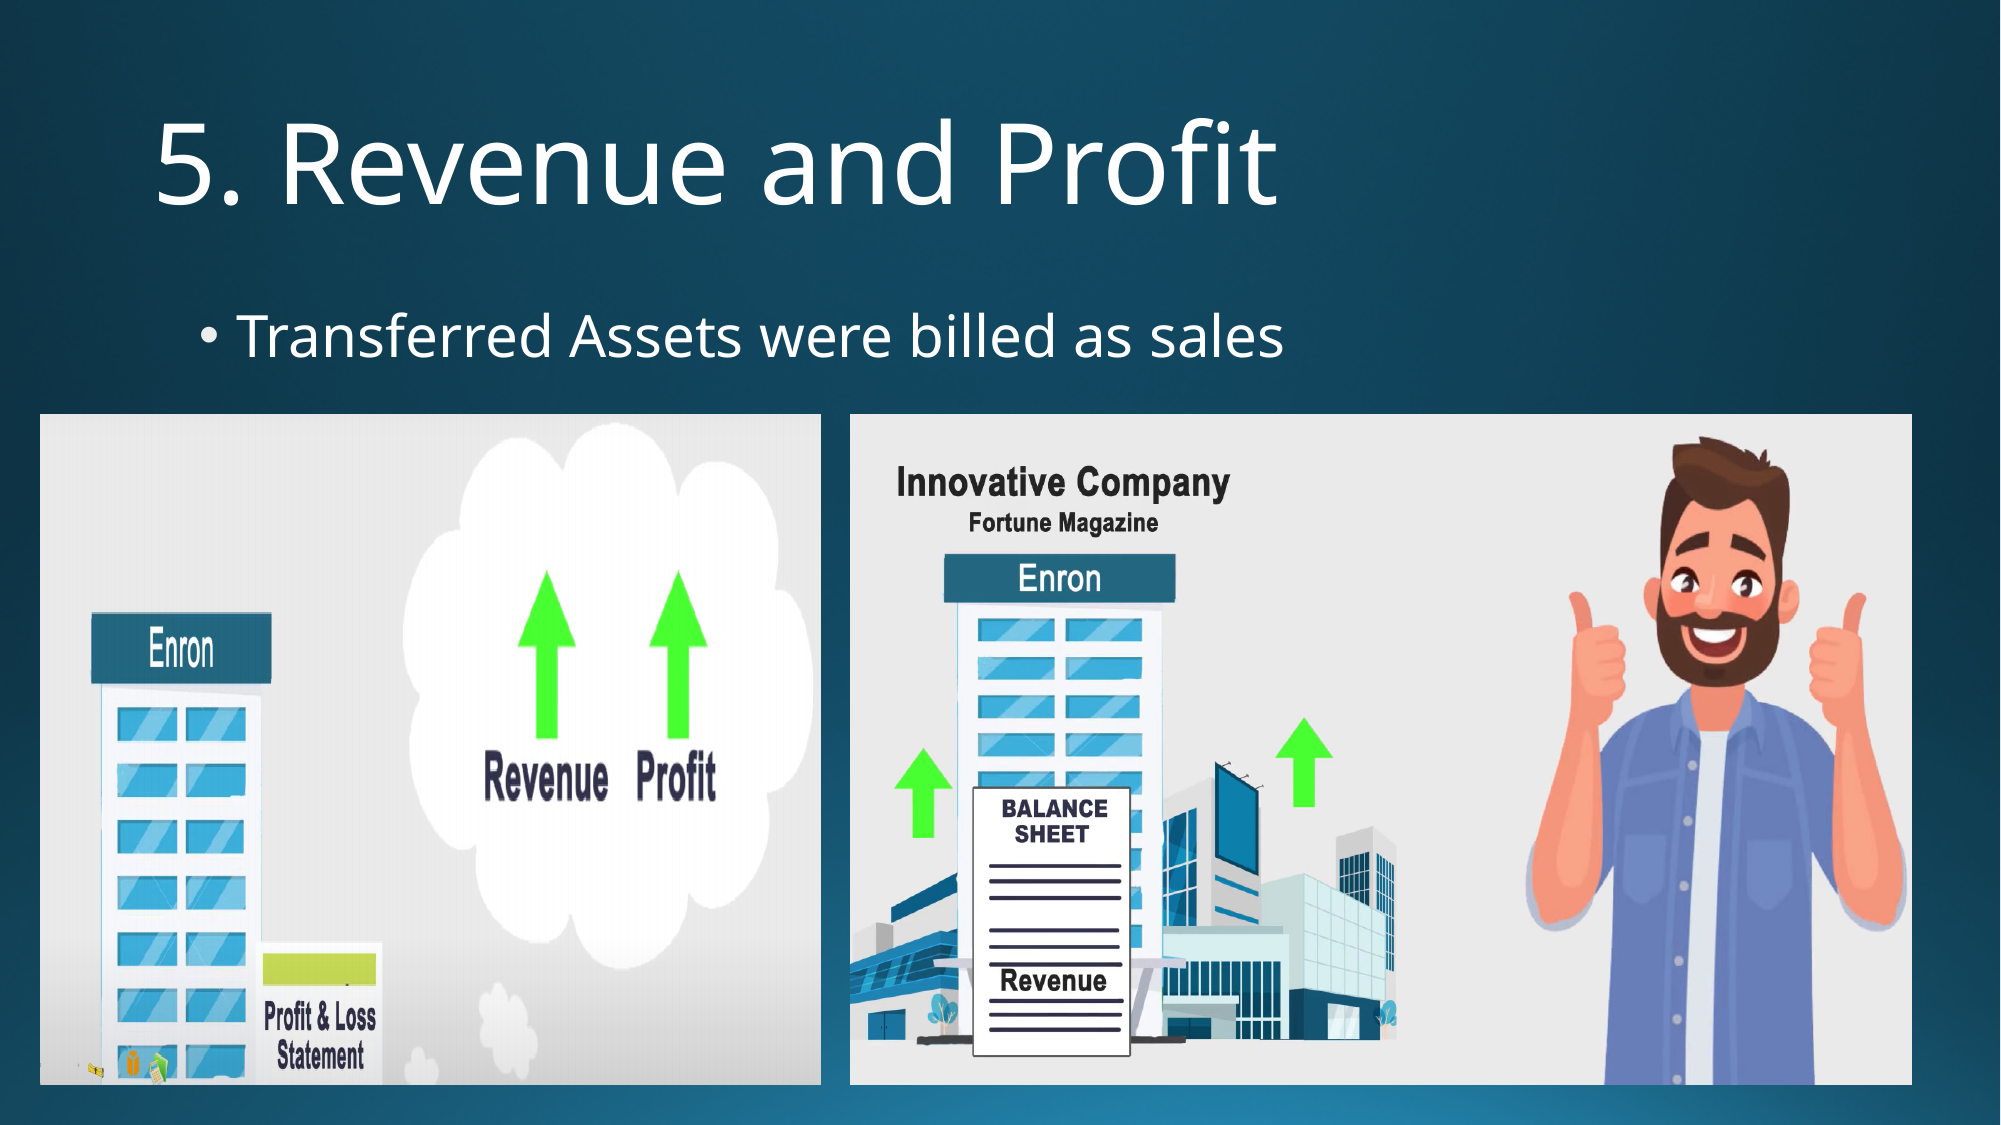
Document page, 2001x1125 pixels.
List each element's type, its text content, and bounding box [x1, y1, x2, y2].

list Transferred Assets were billed as sales [183, 299, 1863, 1014]
picture [0, 0, 2001, 1125]
title 5. Revenue and Profit [137, 59, 1863, 278]
